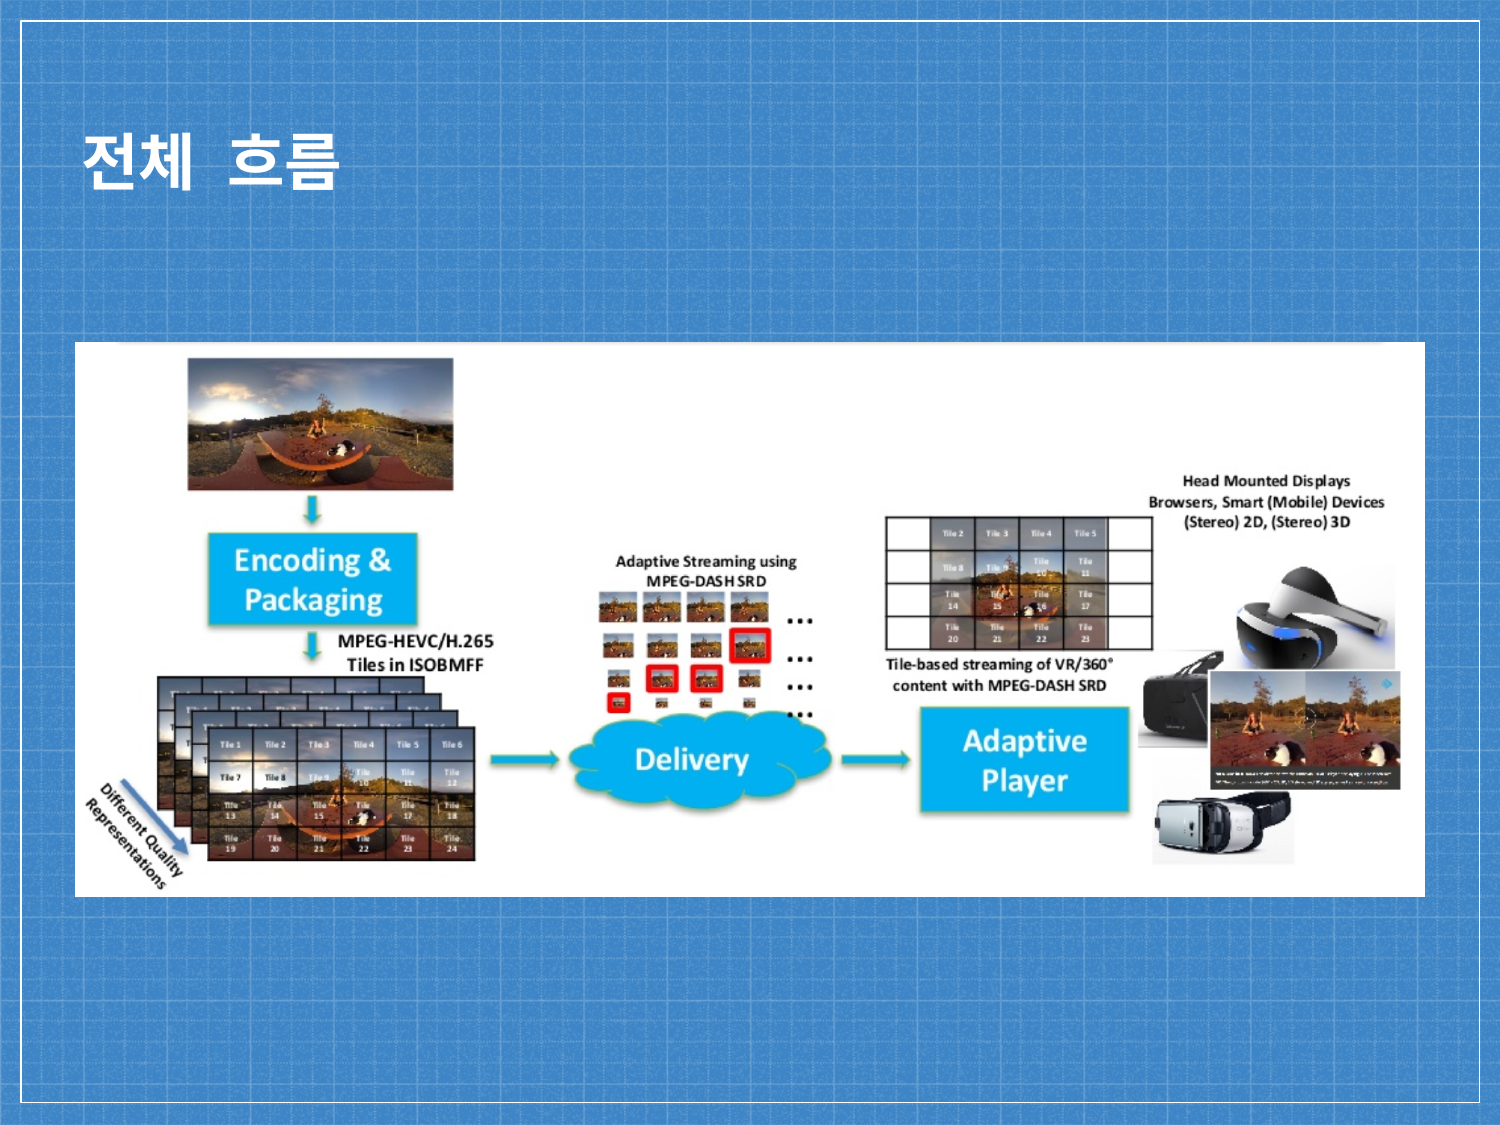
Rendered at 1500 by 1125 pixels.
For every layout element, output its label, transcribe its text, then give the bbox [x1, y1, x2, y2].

title 전체 흐름 [66, 108, 1417, 199]
picture [0, 0, 1500, 1125]
